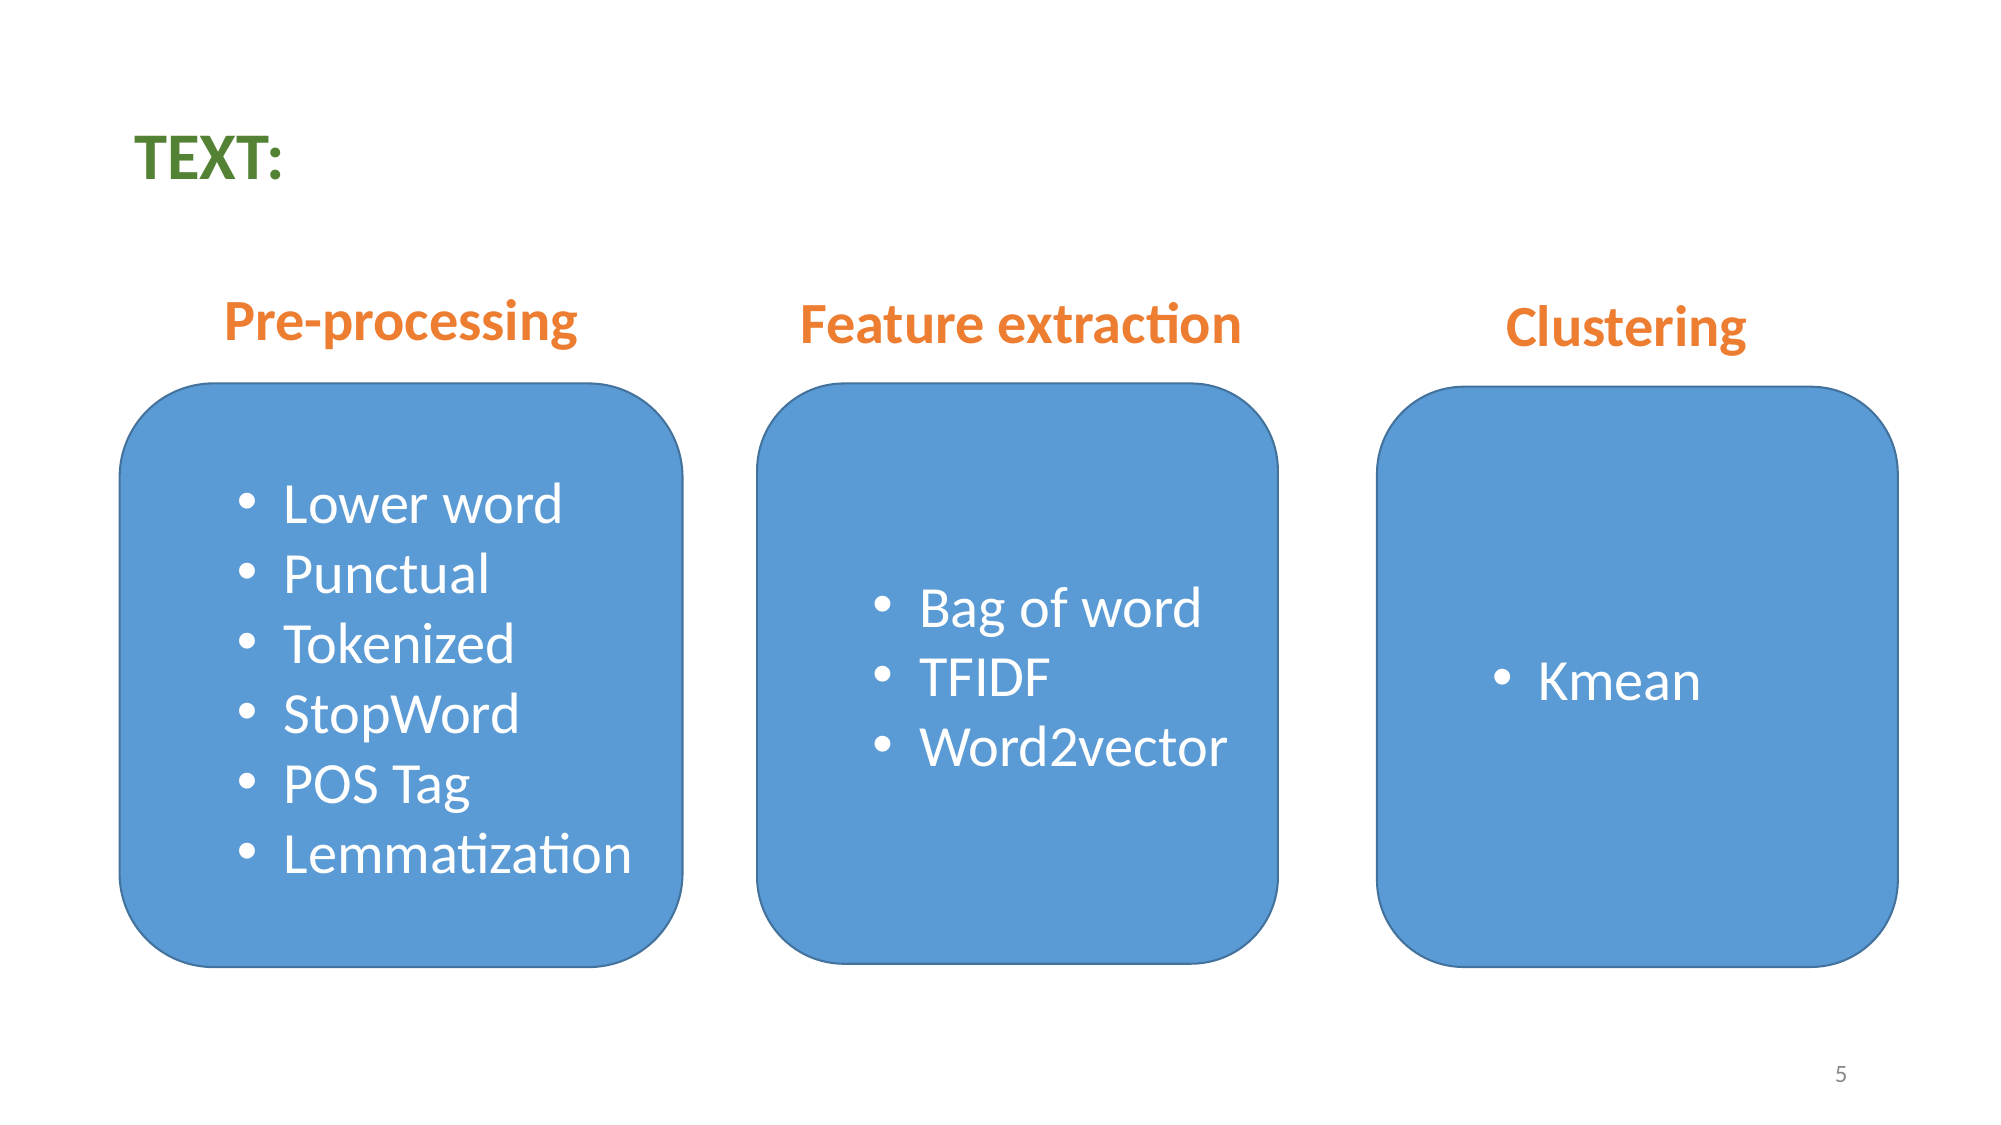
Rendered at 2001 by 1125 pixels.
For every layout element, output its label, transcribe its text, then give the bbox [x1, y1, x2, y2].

text_box Kmean [1375, 385, 1899, 969]
text_box Pre-processing [108, 253, 694, 380]
text_box Lower word Punctual Tokenized StopWord POS Tag Lemmatization [118, 382, 684, 969]
text_box Feature extraction [756, 261, 1287, 380]
text_box Bag of word TFIDF Word2vector [756, 382, 1279, 965]
slide_number 5 [1412, 1042, 1863, 1103]
text_box Clustering [1361, 264, 1892, 383]
text_box TEXT: [119, 110, 758, 196]
